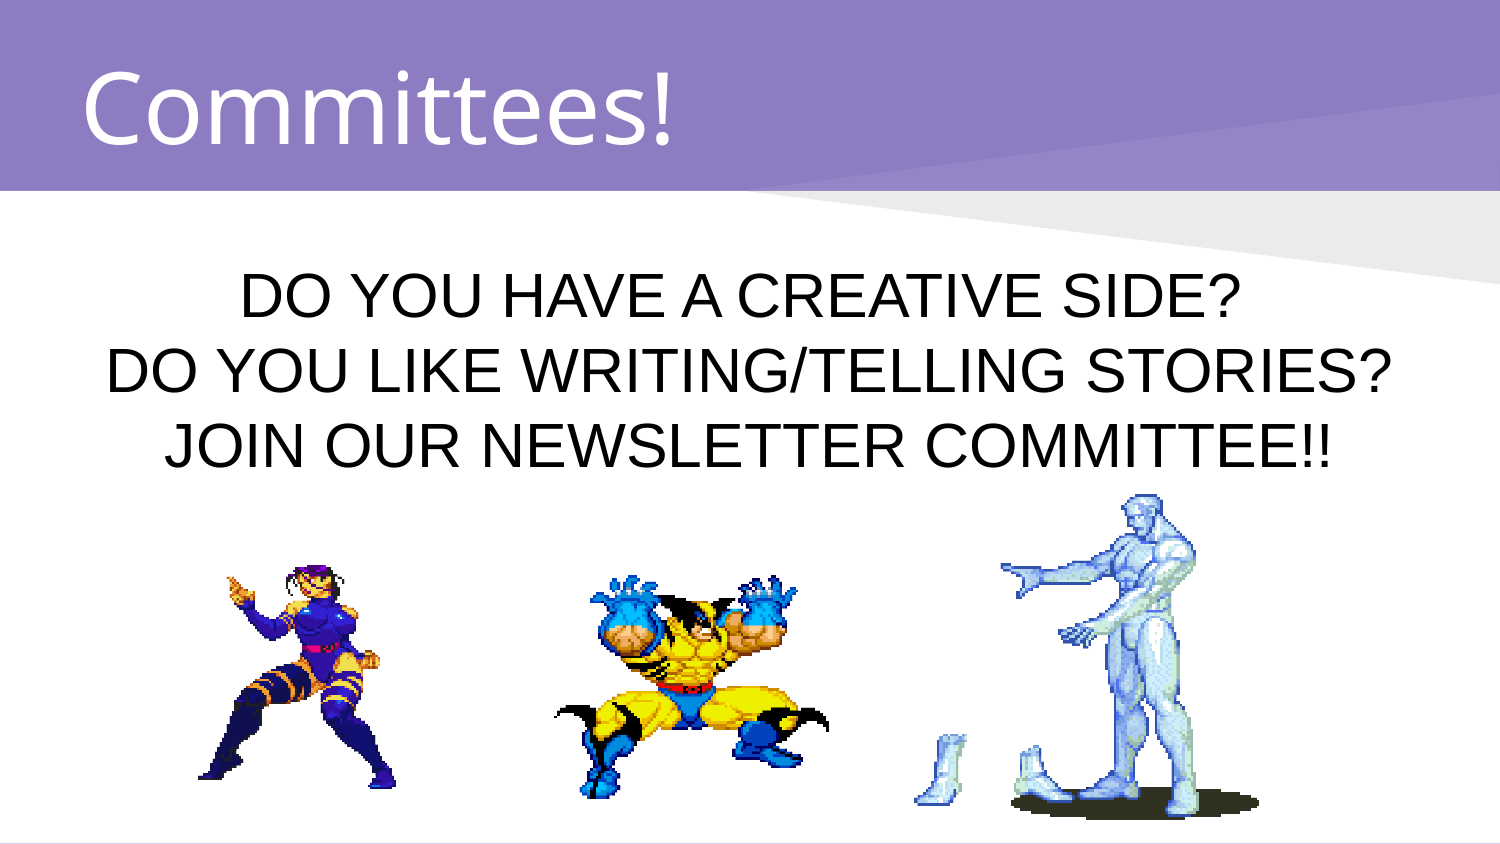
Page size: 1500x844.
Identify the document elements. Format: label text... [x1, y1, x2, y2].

text_box DO YOU HAVE A CREATIVE SIDE? DO YOU LIKE WRITING/TELLING STORIES? JOIN OUR NEWSLETTER COMMITTEE!! [74, 240, 1425, 808]
picture [504, 458, 1259, 844]
title Committees! [65, 33, 1416, 175]
picture [110, 317, 498, 789]
